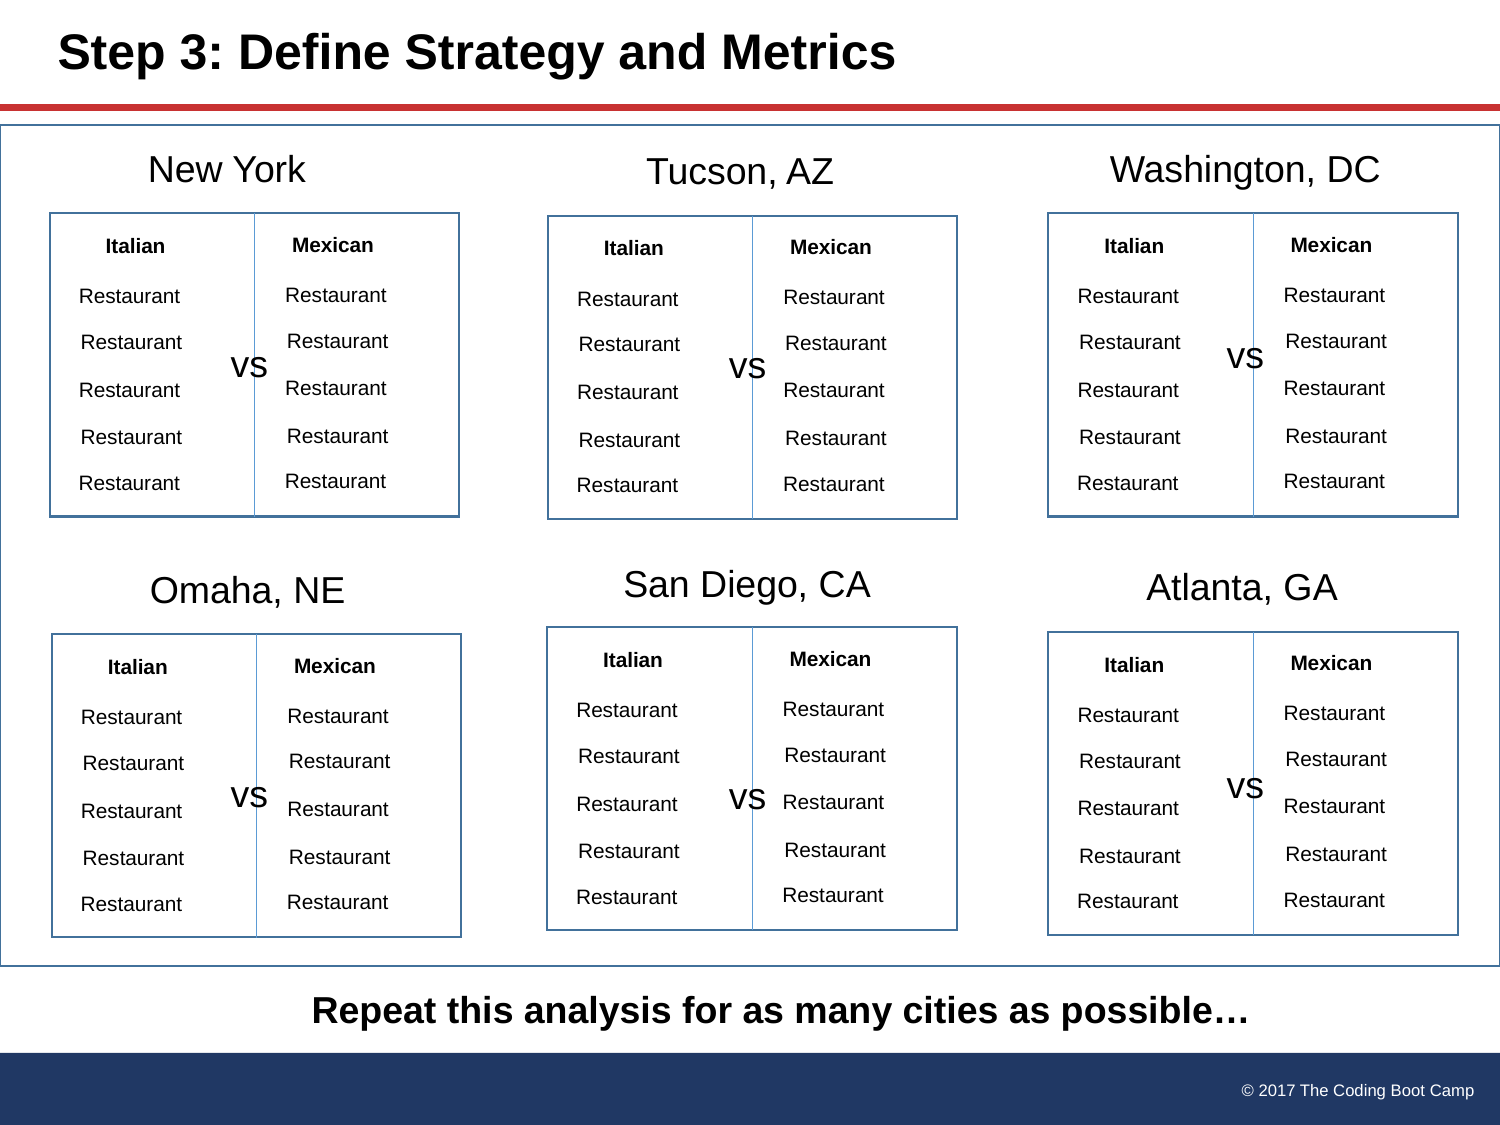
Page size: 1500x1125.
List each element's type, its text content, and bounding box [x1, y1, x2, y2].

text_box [49, 137, 1459, 938]
title Step 3: Define Strategy and Metrics [49, 0, 1189, 108]
text_box [0, 125, 1500, 967]
text_box Repeat this analysis for as many cities as possible… [304, 978, 1259, 1039]
